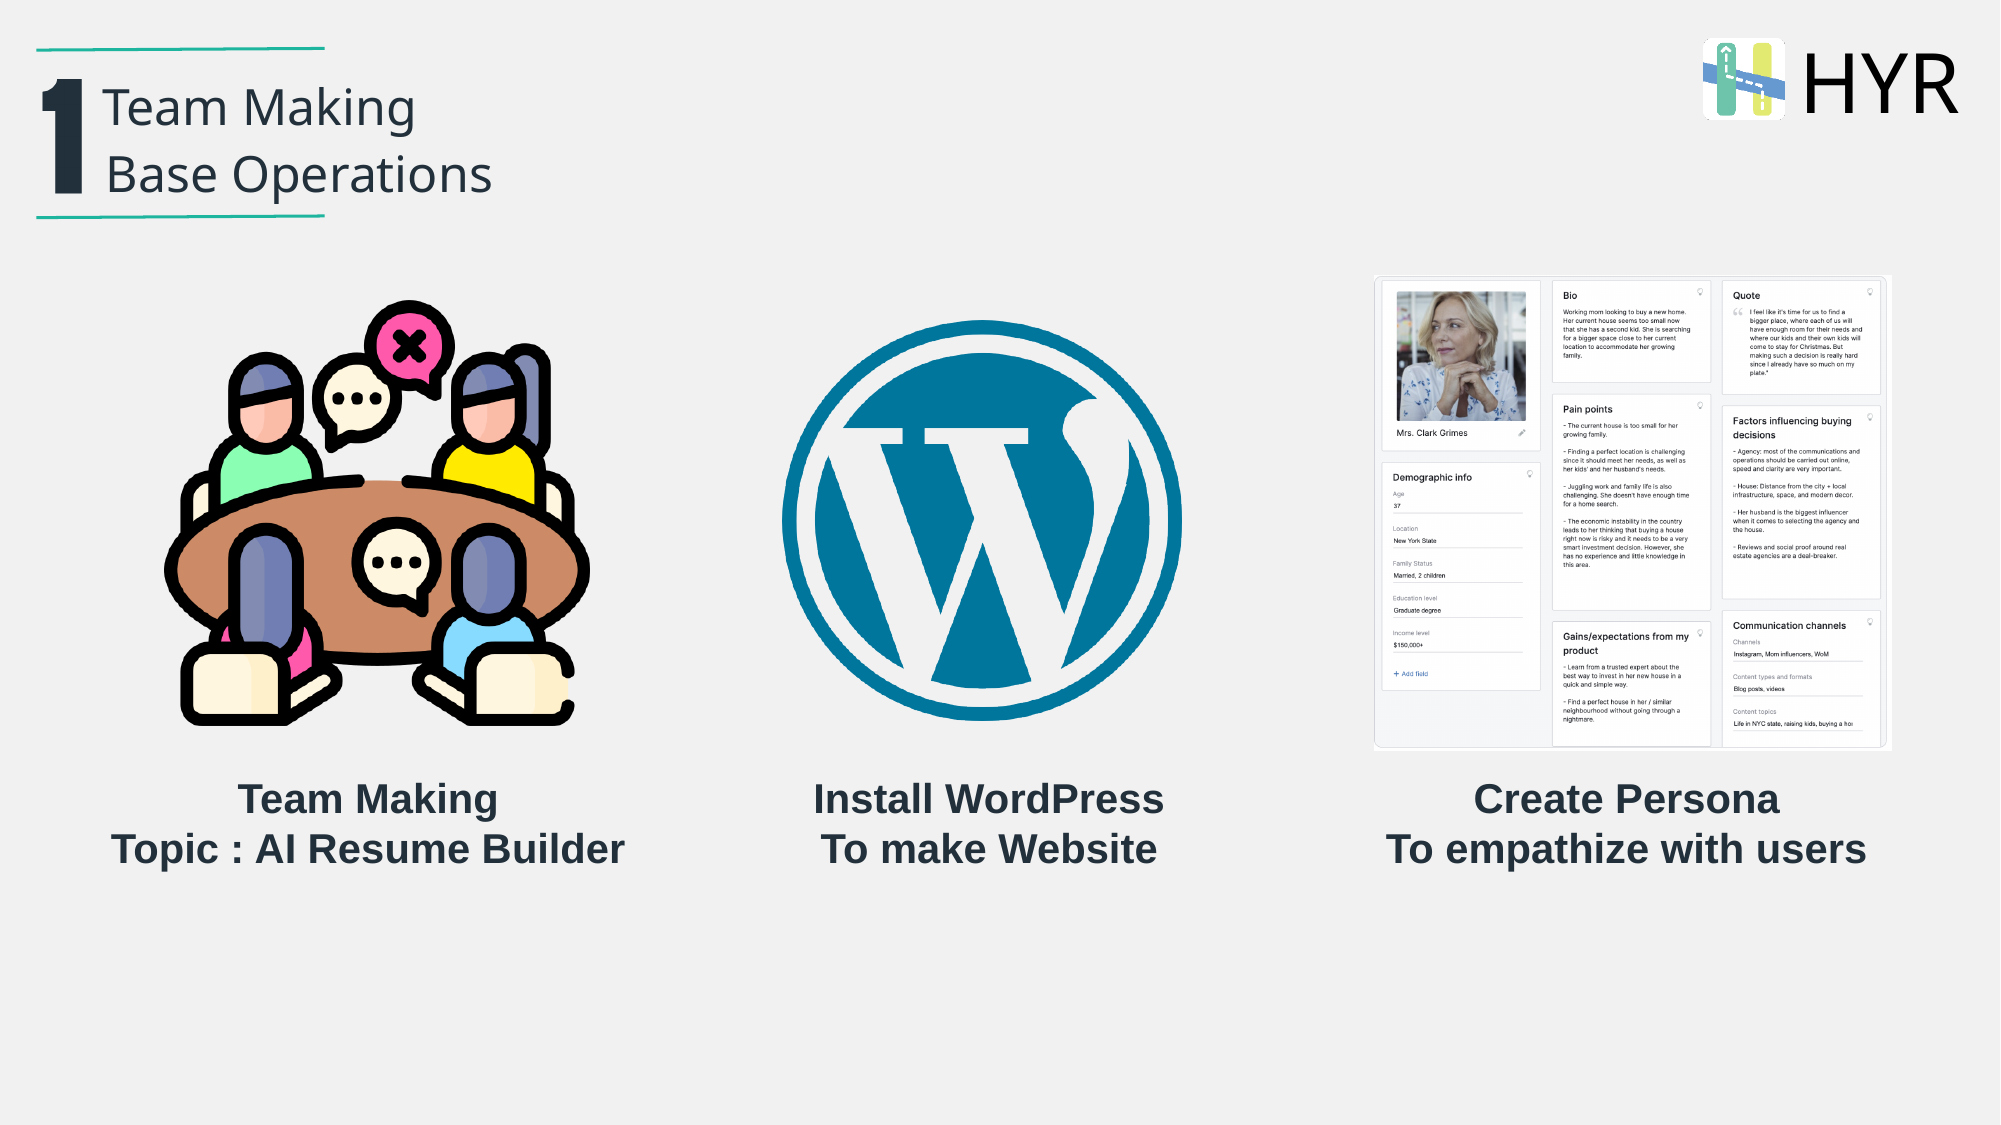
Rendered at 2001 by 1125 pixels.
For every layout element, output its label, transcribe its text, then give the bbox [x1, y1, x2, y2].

text_box Install WordPress To make Website [662, 764, 1316, 1013]
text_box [1703, 23, 1977, 138]
picture [797, 335, 1167, 706]
picture [781, 320, 964, 518]
picture [1008, 525, 1183, 721]
picture [1374, 275, 1892, 752]
picture [781, 524, 956, 721]
picture [164, 300, 590, 726]
text_box Create Persona To empathize with users [1299, 763, 1954, 1012]
picture [1001, 320, 1183, 517]
text_box Team Making [87, 68, 874, 131]
text_box Base Operations [138, 134, 877, 198]
picture [40, 73, 133, 199]
text_box Team Making Topic : AI Resume Builder [49, 763, 688, 1012]
